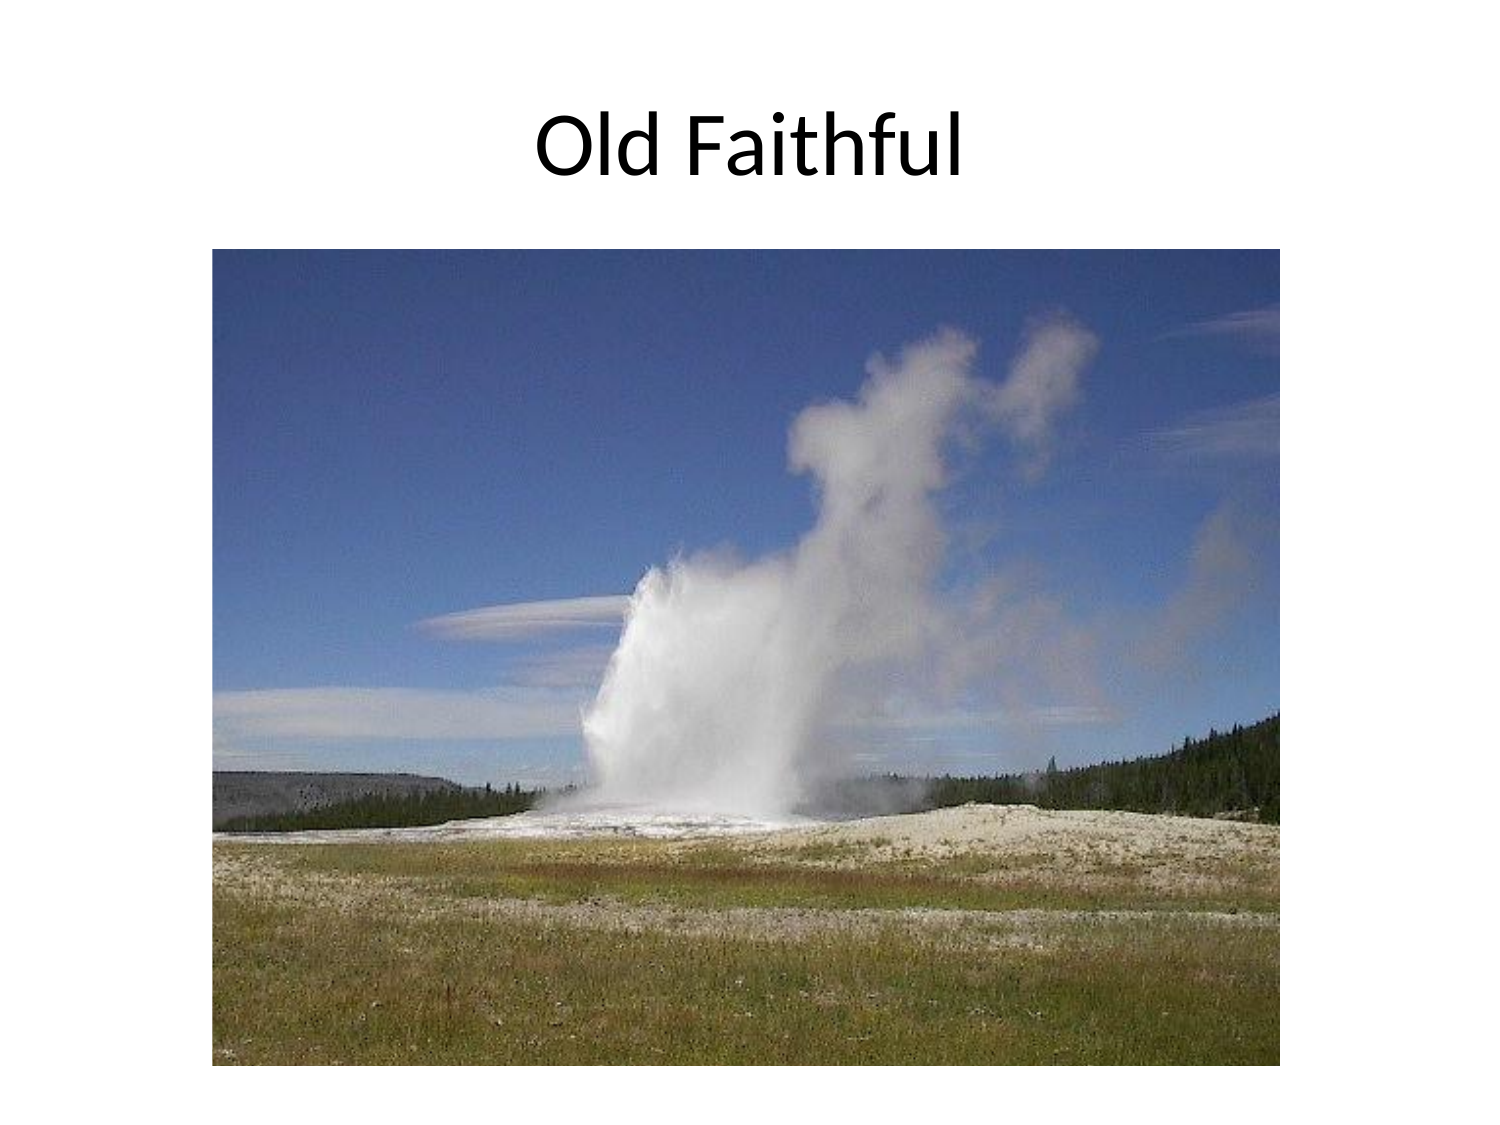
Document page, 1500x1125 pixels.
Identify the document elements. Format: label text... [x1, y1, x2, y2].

title Old Faithful [75, 45, 1425, 233]
picture [212, 249, 1281, 1067]
